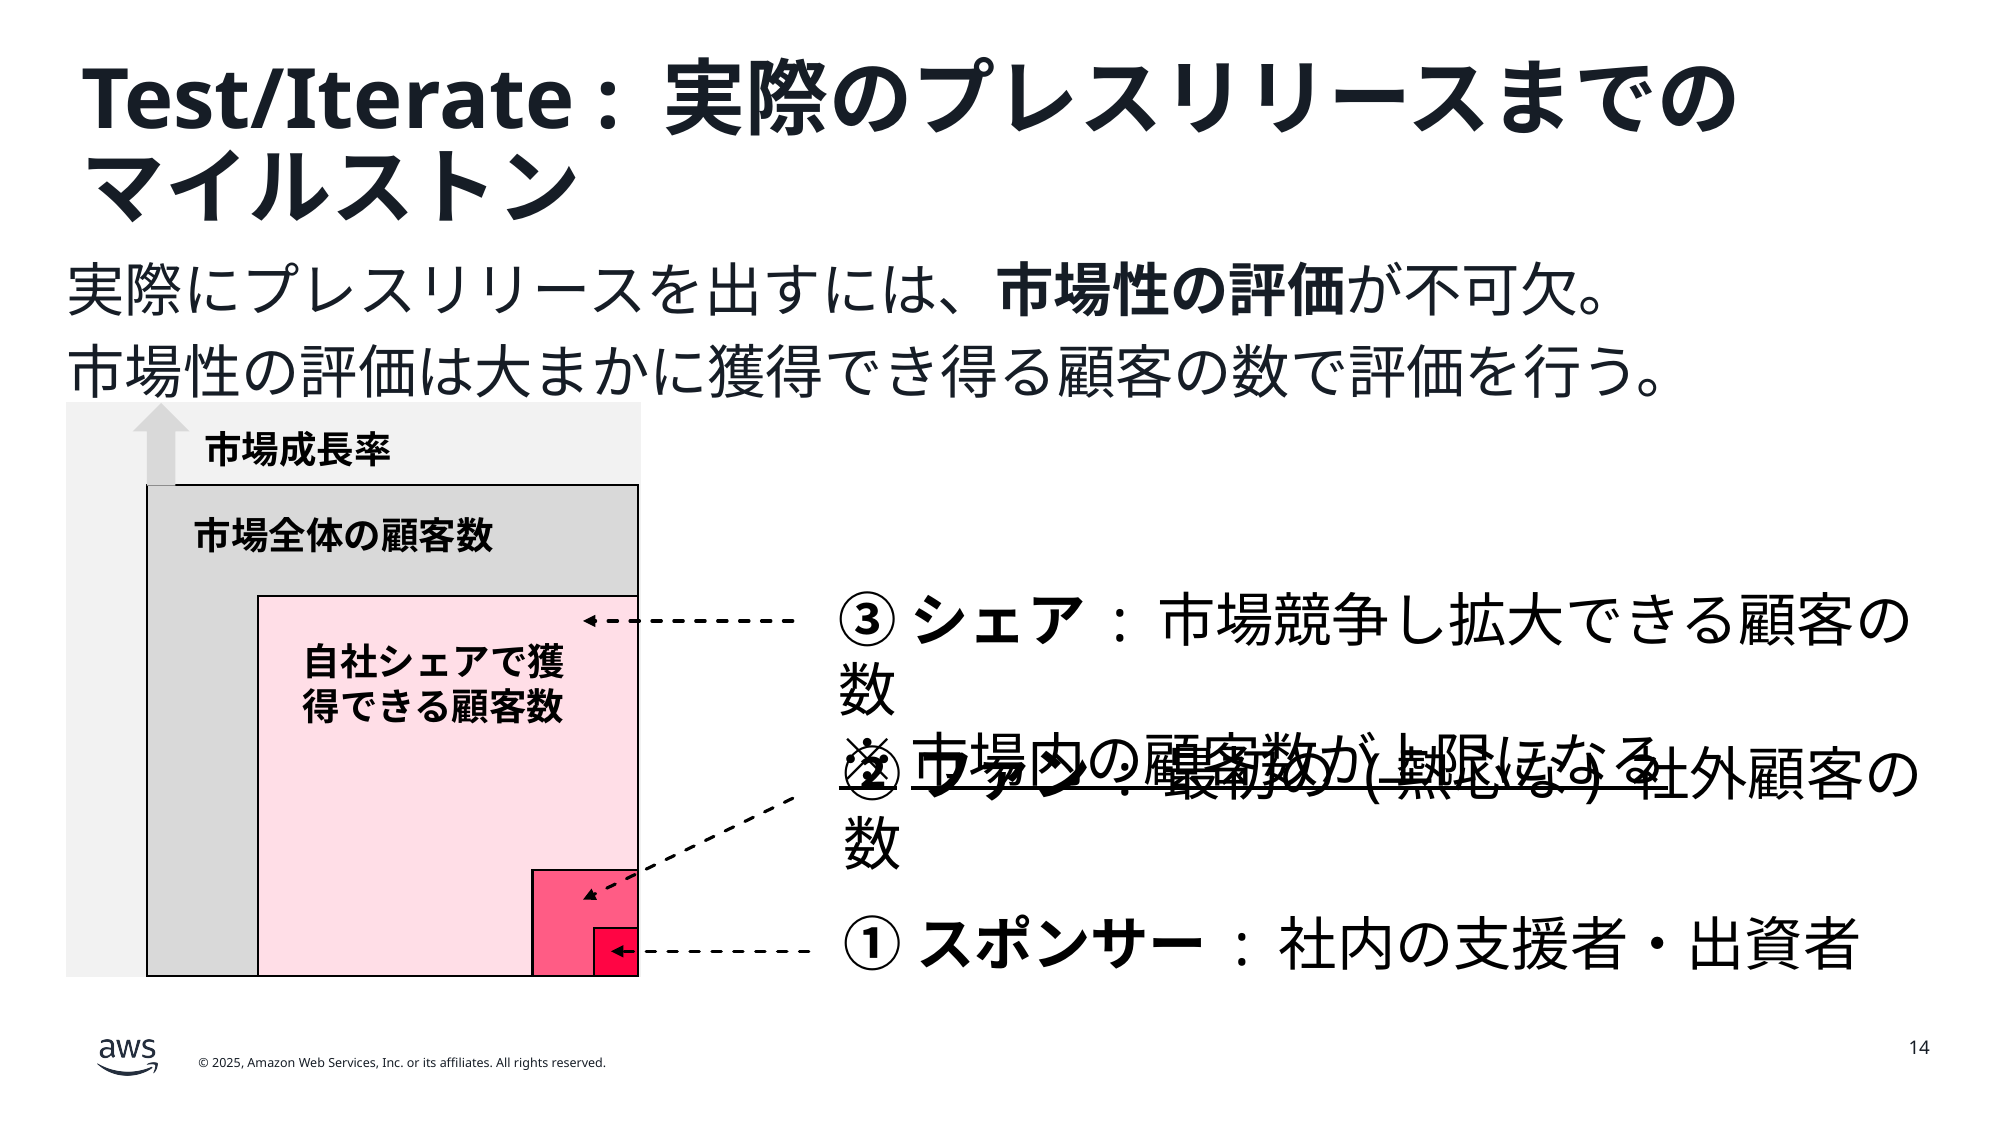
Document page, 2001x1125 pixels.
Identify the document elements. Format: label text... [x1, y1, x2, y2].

slide_number 14 [1495, 1018, 1945, 1079]
text_box [257, 595, 639, 977]
list 実際にプレスリリースを出すには、市場性の評価が不可欠。 市場性の評価は大まかに獲得でき得る顧客の数で評価を行う。 [66, 245, 1945, 415]
picture [97, 1039, 158, 1076]
text_box 市場成長率 [189, 418, 496, 478]
text_box [163, 402, 641, 619]
title Test/Iterate : 実際のプレスリリースまでの マイルストン [66, 48, 1945, 150]
text_box [593, 927, 639, 977]
text_box 市場全体の顧客数 [179, 504, 533, 565]
text_box ②ファン : 最初の (熱心な) 社外顧客の数 [828, 730, 1983, 885]
text_box [66, 402, 159, 977]
text_box [130, 401, 189, 487]
text_box ③シェア : 市場競争し拡大できる顧客の数 ※市場内の顧客数が上限になる [823, 575, 1978, 801]
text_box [583, 798, 793, 900]
text_box [531, 869, 639, 977]
text_box 自社シェアで獲得できる顧客数 [287, 631, 594, 736]
text_box [146, 484, 639, 977]
text_box ①スポンサー : 社内の支援者・出資者 [829, 899, 1935, 985]
